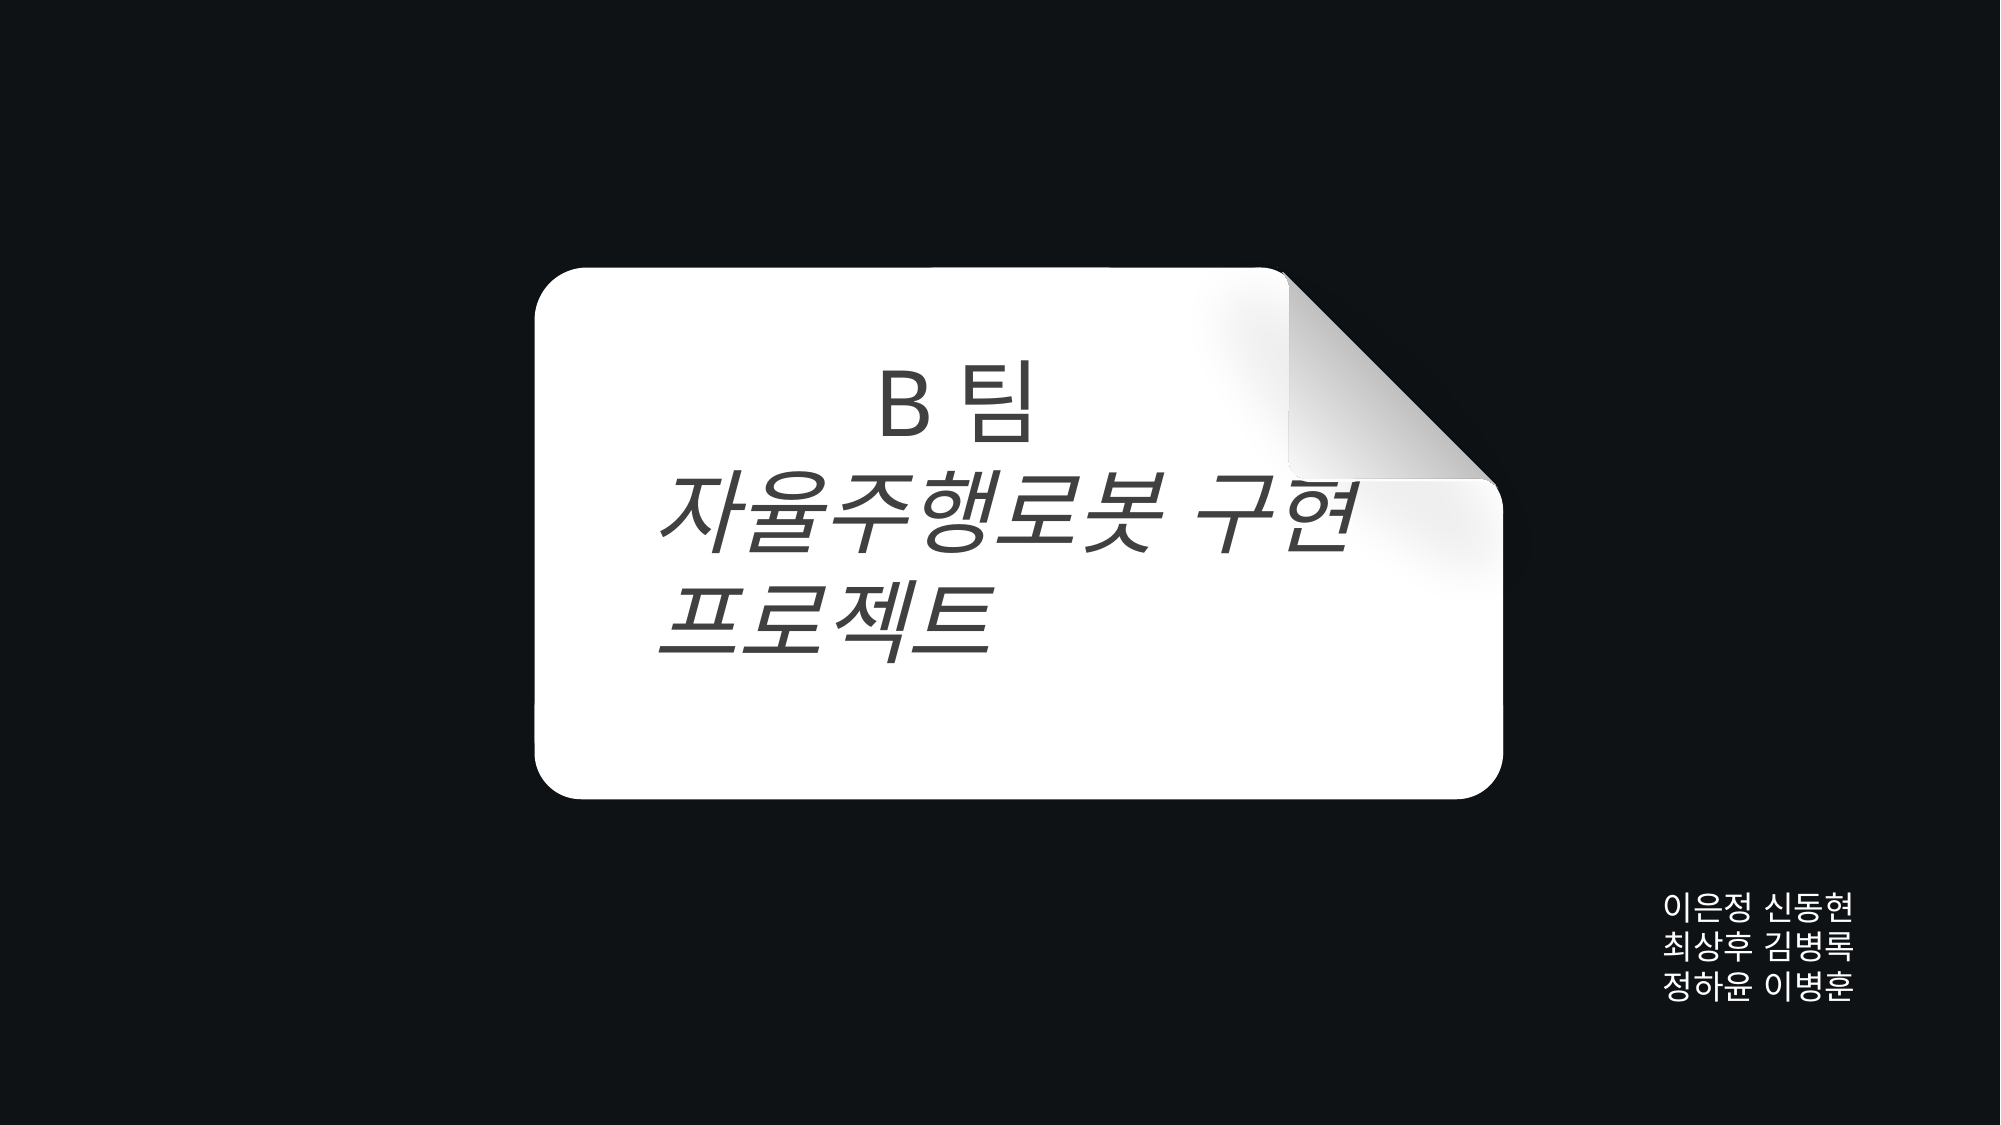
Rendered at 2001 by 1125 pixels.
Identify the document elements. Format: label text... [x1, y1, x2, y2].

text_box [1101, 267, 1620, 561]
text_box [534, 267, 1545, 800]
text_box 이은정 신동현 최상후 김병록 정하윤 이병훈 [1648, 879, 1927, 1014]
